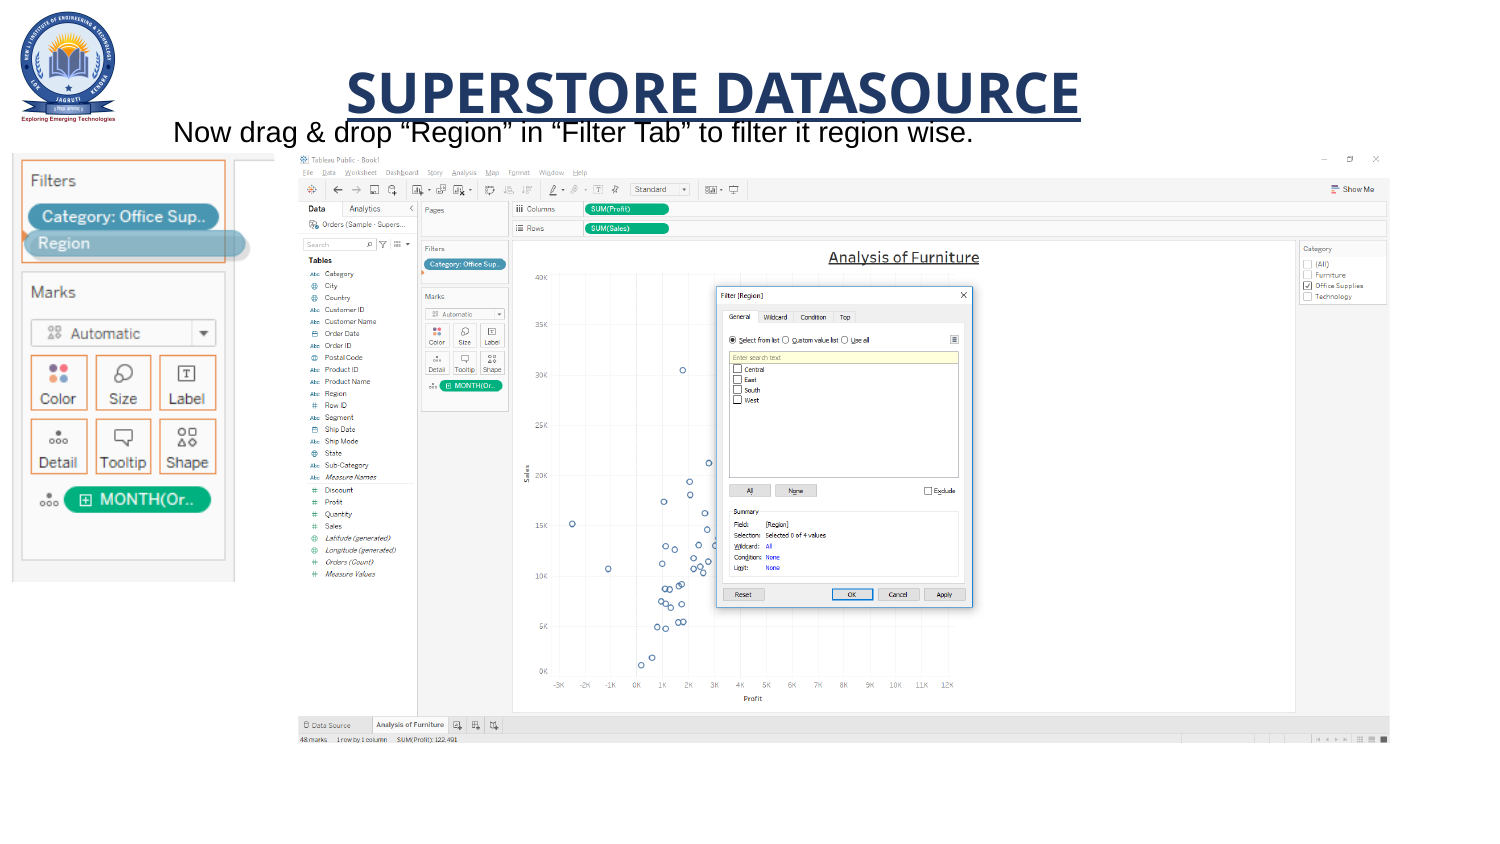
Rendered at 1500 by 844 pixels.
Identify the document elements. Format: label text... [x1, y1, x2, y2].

picture [298, 153, 1390, 743]
text_box Now drag & drop “Region” in “Filter Tab” to filter it region wise. [139, 100, 1361, 156]
picture [0, 0, 66, 135]
text_box SUPERSTORE DATASOURCE [66, 0, 1361, 148]
picture [4, 153, 275, 582]
